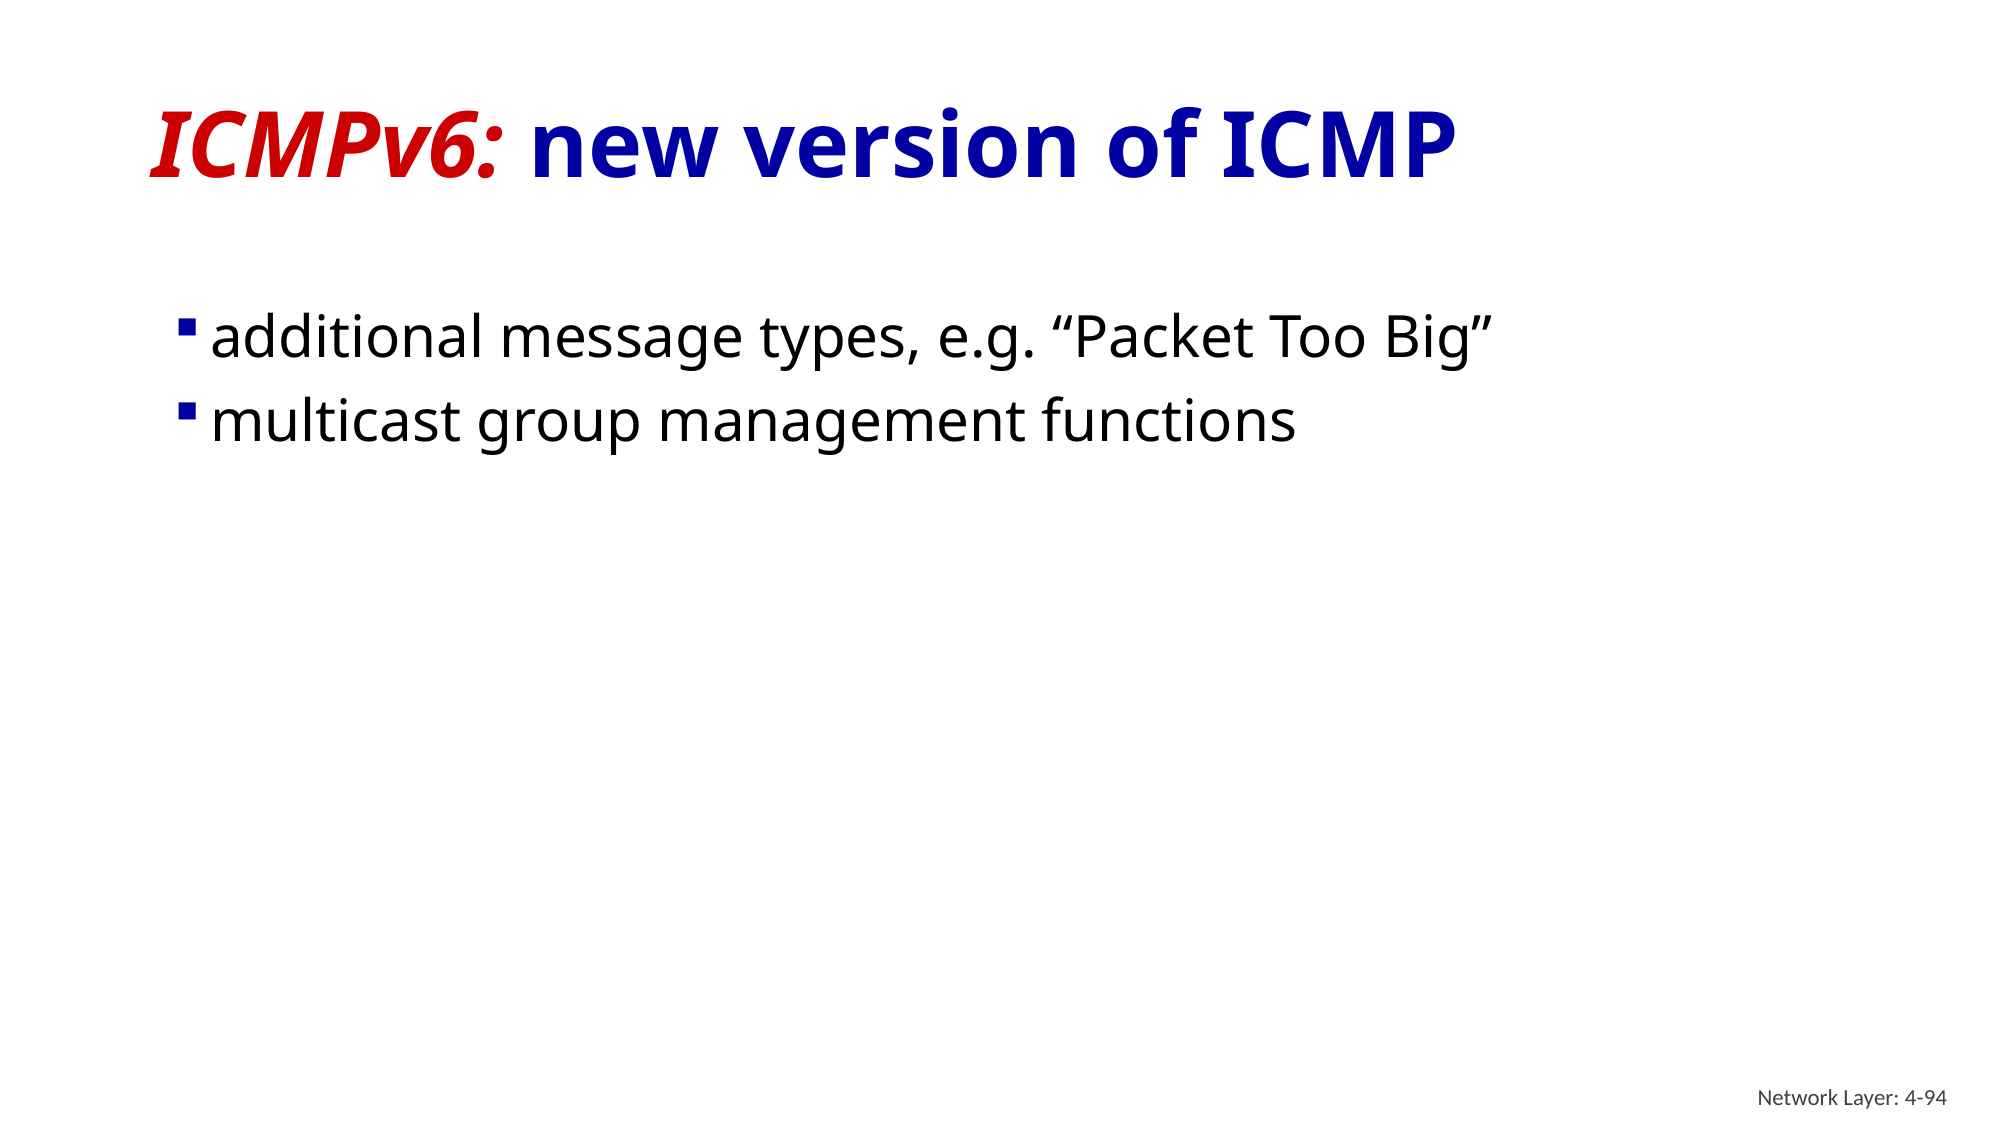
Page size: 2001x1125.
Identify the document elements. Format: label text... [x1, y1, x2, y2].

list additional message types, e.g. “Packet Too Big” multicast group management functions [137, 299, 1863, 1014]
title ICMPv6: new version of ICMP [137, 74, 1863, 221]
slide_number Network Layer: 4-94 [1512, 1066, 1963, 1125]
